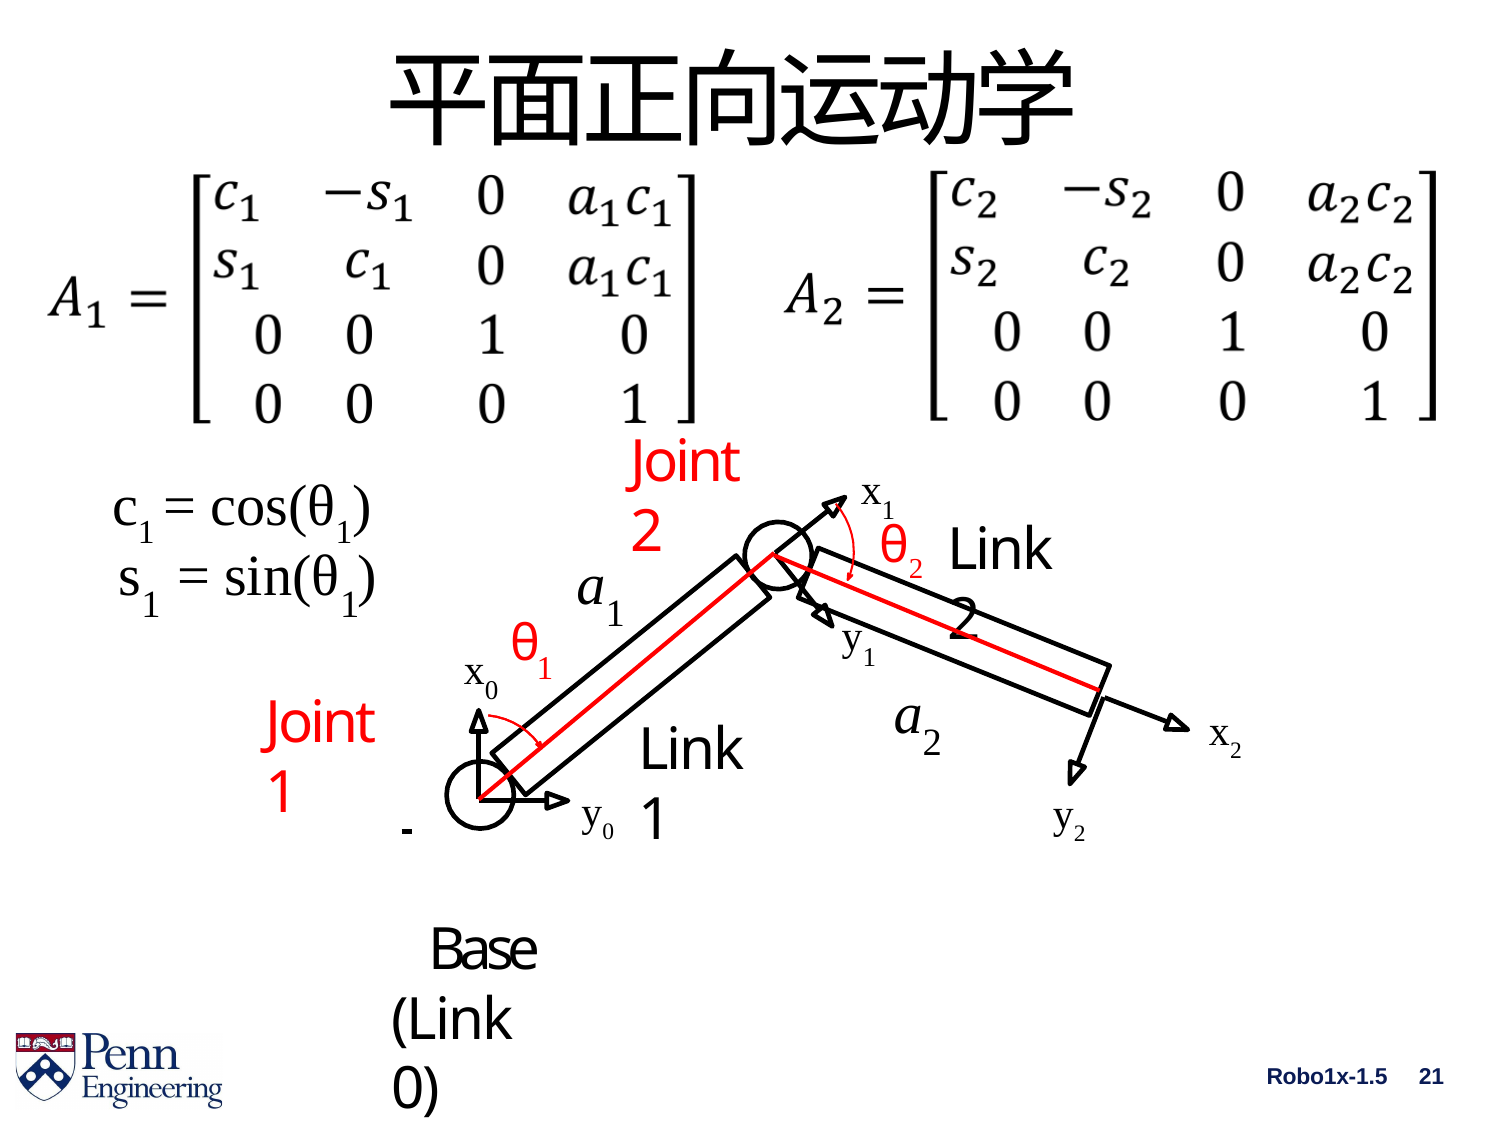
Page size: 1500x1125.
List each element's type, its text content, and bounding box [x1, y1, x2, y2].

text_box c1 = cos(θ1) [110, 467, 386, 550]
text_box 1 [860, 639, 879, 672]
text_box [488, 715, 539, 744]
text_box [1069, 761, 1085, 785]
text_box s = sin(θ ) [116, 537, 380, 608]
text_box [1010, 652, 1110, 690]
text_box y0 [399, 785, 615, 845]
text_box [448, 761, 478, 785]
text_box [835, 503, 854, 575]
text_box [783, 562, 808, 583]
text_box Joint 2 [628, 423, 787, 563]
text_box [798, 589, 814, 605]
text_box [787, 532, 812, 569]
text_box 1 [603, 587, 628, 635]
text_box y2 [1050, 786, 1090, 847]
text_box 1 [879, 492, 898, 512]
text_box x [858, 462, 884, 513]
text_box θ2 [877, 512, 924, 585]
text_box 0 [482, 672, 501, 706]
text_box [769, 160, 1474, 422]
text_box [509, 573, 770, 785]
text_box Link 1 [636, 711, 785, 852]
text_box [847, 573, 853, 581]
text_box [523, 563, 750, 745]
text_box 1 1 [139, 608, 360, 626]
text_box [470, 710, 487, 732]
text_box [479, 761, 508, 785]
text_box [813, 604, 833, 627]
text_box 1 [534, 645, 556, 686]
text_box [1165, 714, 1188, 730]
title 平面正向运动学 [57, 0, 1443, 221]
text_box [802, 570, 1100, 716]
text_box a [891, 675, 925, 746]
text_box [39, 164, 726, 426]
text_box [498, 776, 513, 785]
text_box [809, 547, 945, 625]
text_box a [574, 546, 608, 617]
text_box Joint 1 [263, 684, 422, 825]
footer Robo1x-1.5 [1264, 1058, 1390, 1125]
text_box [536, 741, 542, 748]
text_box [745, 563, 760, 572]
text_box Link 2 [945, 511, 1094, 652]
text_box [491, 733, 539, 774]
text_box [787, 523, 802, 542]
text_box x [461, 642, 487, 693]
text_box θ [508, 610, 539, 671]
slide_number 21 [1414, 1058, 1449, 1125]
text_box x2 [1206, 704, 1246, 764]
text_box [752, 563, 797, 590]
text_box Base (Link 0) [389, 906, 576, 1121]
text_box [823, 497, 846, 517]
picture [15, 1033, 223, 1110]
text_box y [839, 609, 865, 660]
text_box 2 [920, 717, 945, 764]
